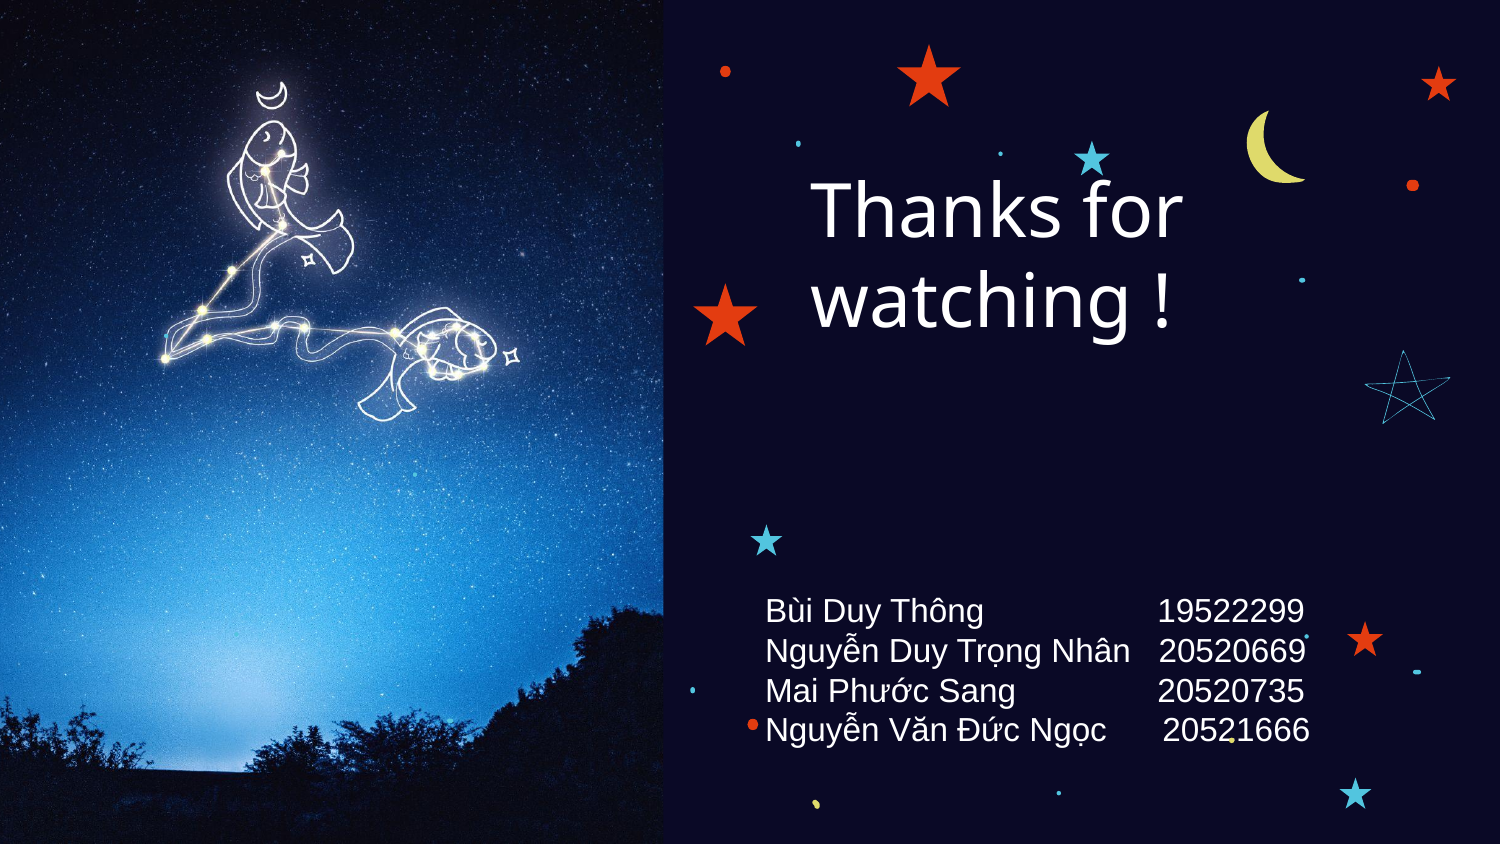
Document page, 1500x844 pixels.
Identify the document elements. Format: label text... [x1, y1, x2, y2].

text_box [1299, 277, 1306, 283]
text_box [1228, 737, 1235, 744]
text_box [1246, 110, 1306, 183]
picture [0, 0, 664, 844]
title Thanks for watching ! [795, 31, 1363, 357]
text_box [750, 524, 783, 556]
text_box [747, 718, 759, 731]
subtitle Bùi Duy Thông 19522299 Nguyễn Duy Trọng Nhân 20520669 Mai Phước Sang 20520735 Nguyễn Văn Đức Ngọc 20521666 [750, 573, 1466, 791]
text_box [1073, 140, 1110, 176]
text_box [1347, 621, 1383, 657]
text_box [693, 283, 758, 346]
